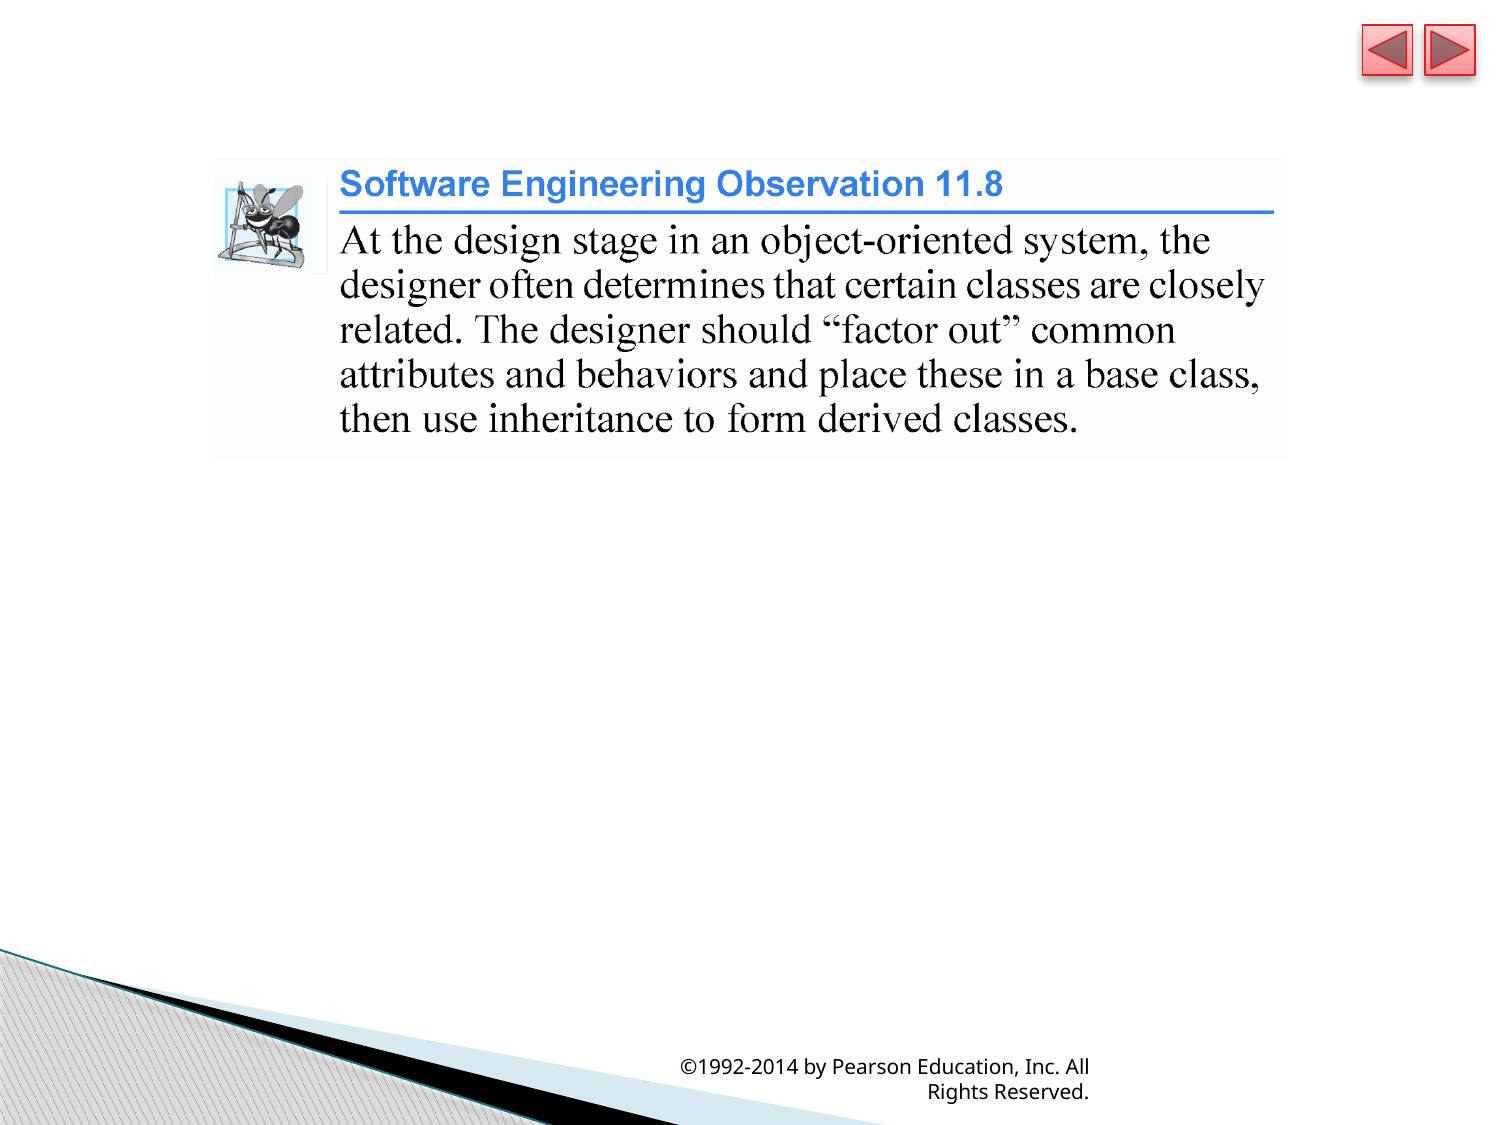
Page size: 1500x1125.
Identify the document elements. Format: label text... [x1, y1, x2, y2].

footer ©1992-2014 by Pearson Education, Inc. All Rights Reserved. [650, 1051, 1105, 1112]
picture [0, 106, 1500, 1018]
